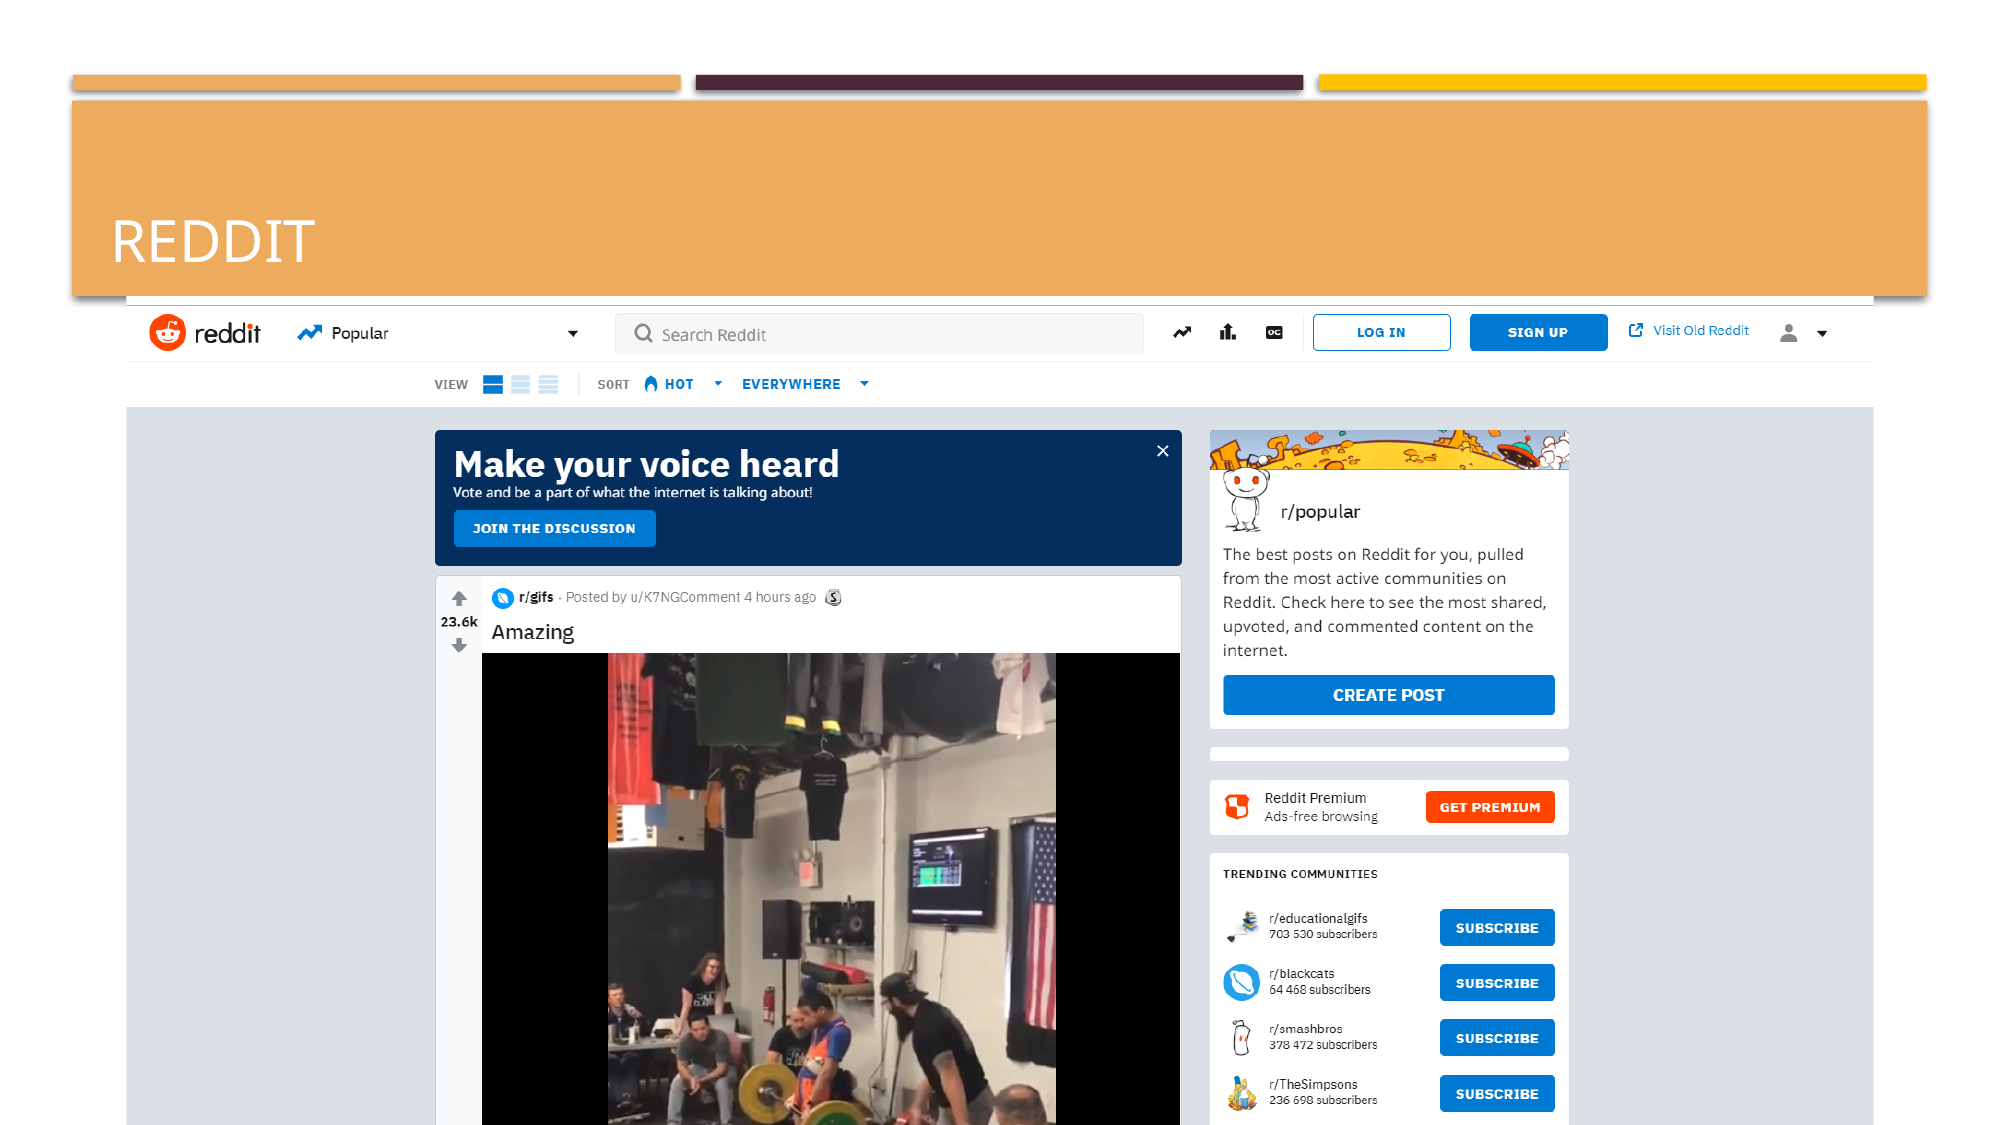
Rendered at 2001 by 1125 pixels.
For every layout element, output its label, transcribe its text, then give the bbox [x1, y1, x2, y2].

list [125, 296, 1875, 1125]
title Reddit [95, 115, 1905, 282]
